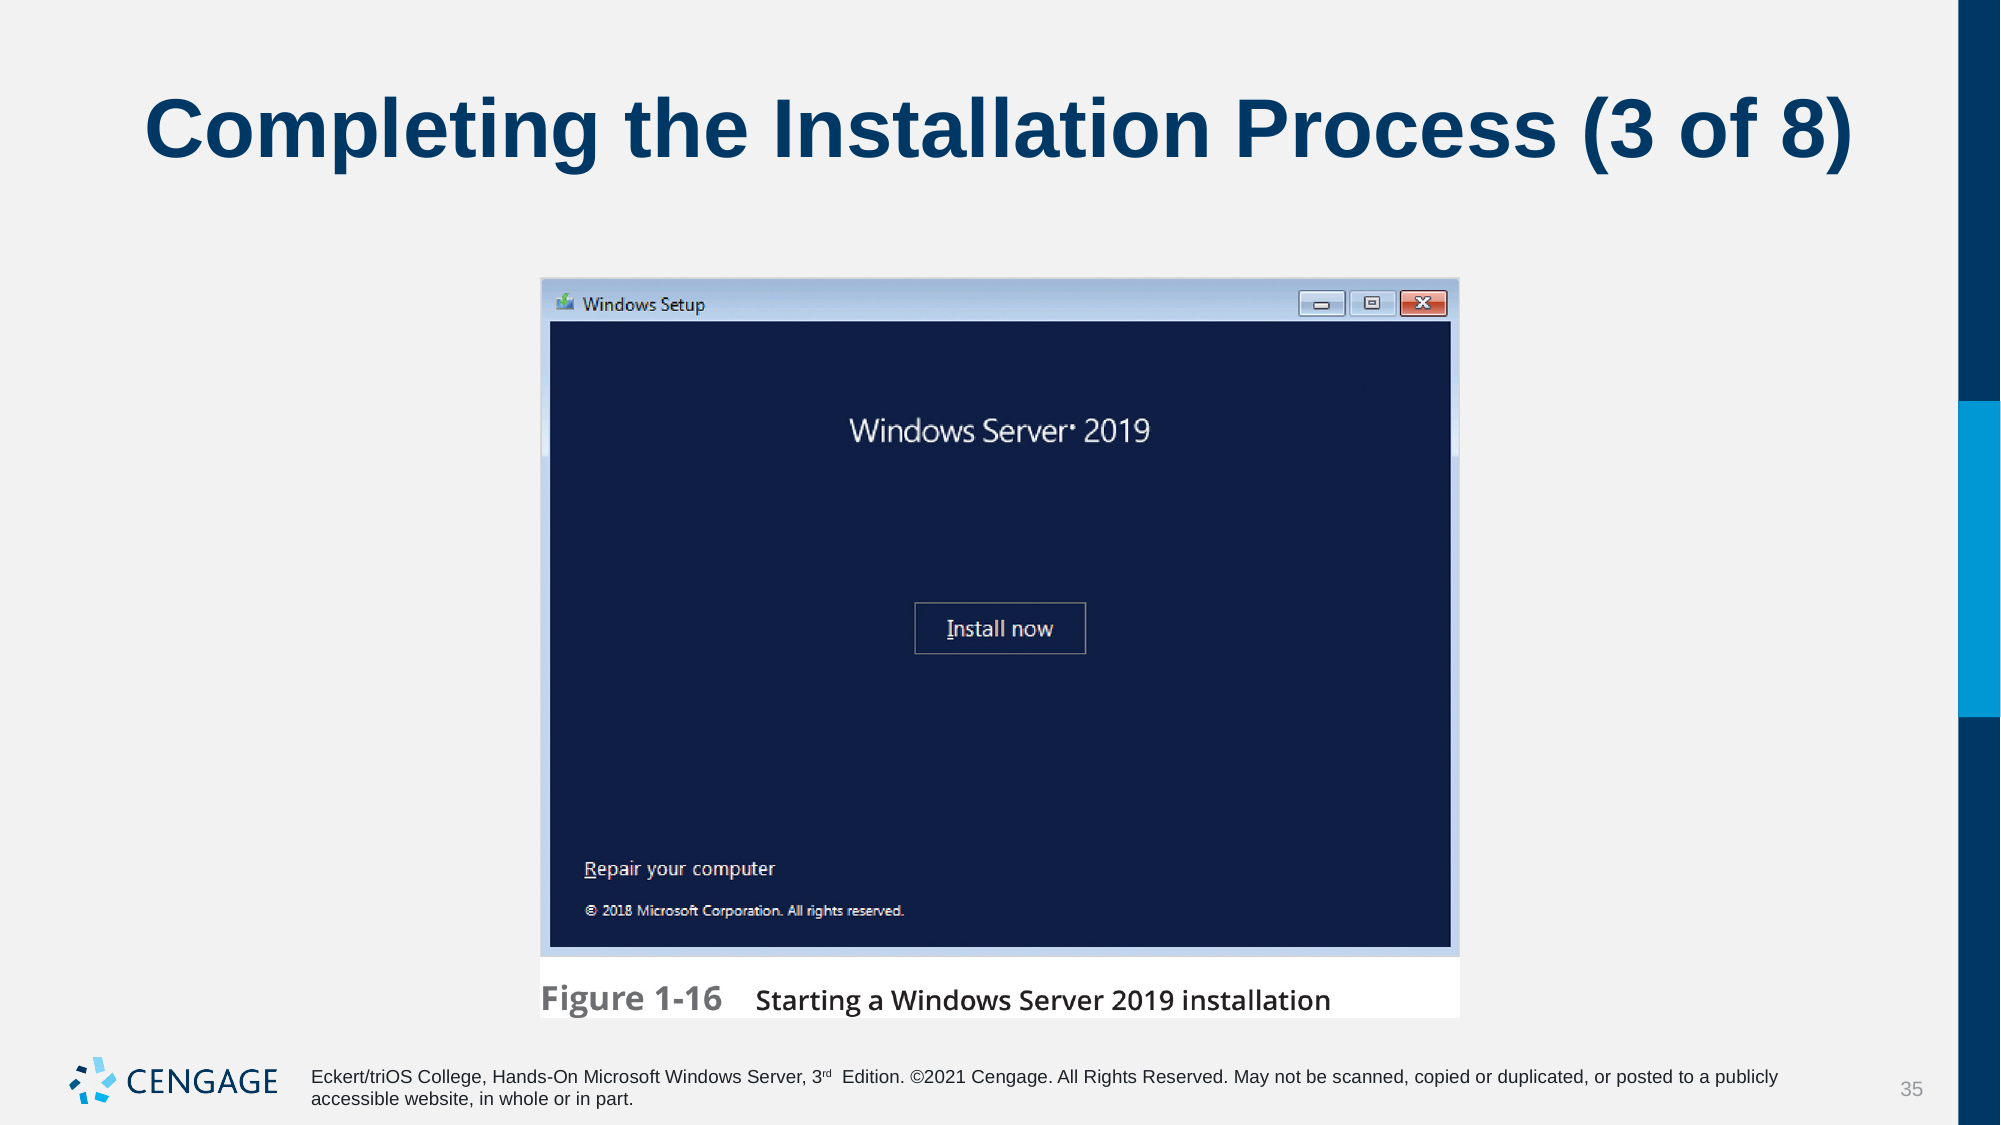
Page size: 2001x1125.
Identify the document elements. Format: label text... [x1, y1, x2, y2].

title Completing the Installation Process (3 of 8) [78, 77, 1923, 278]
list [540, 277, 1460, 1018]
picture [69, 1057, 277, 1104]
